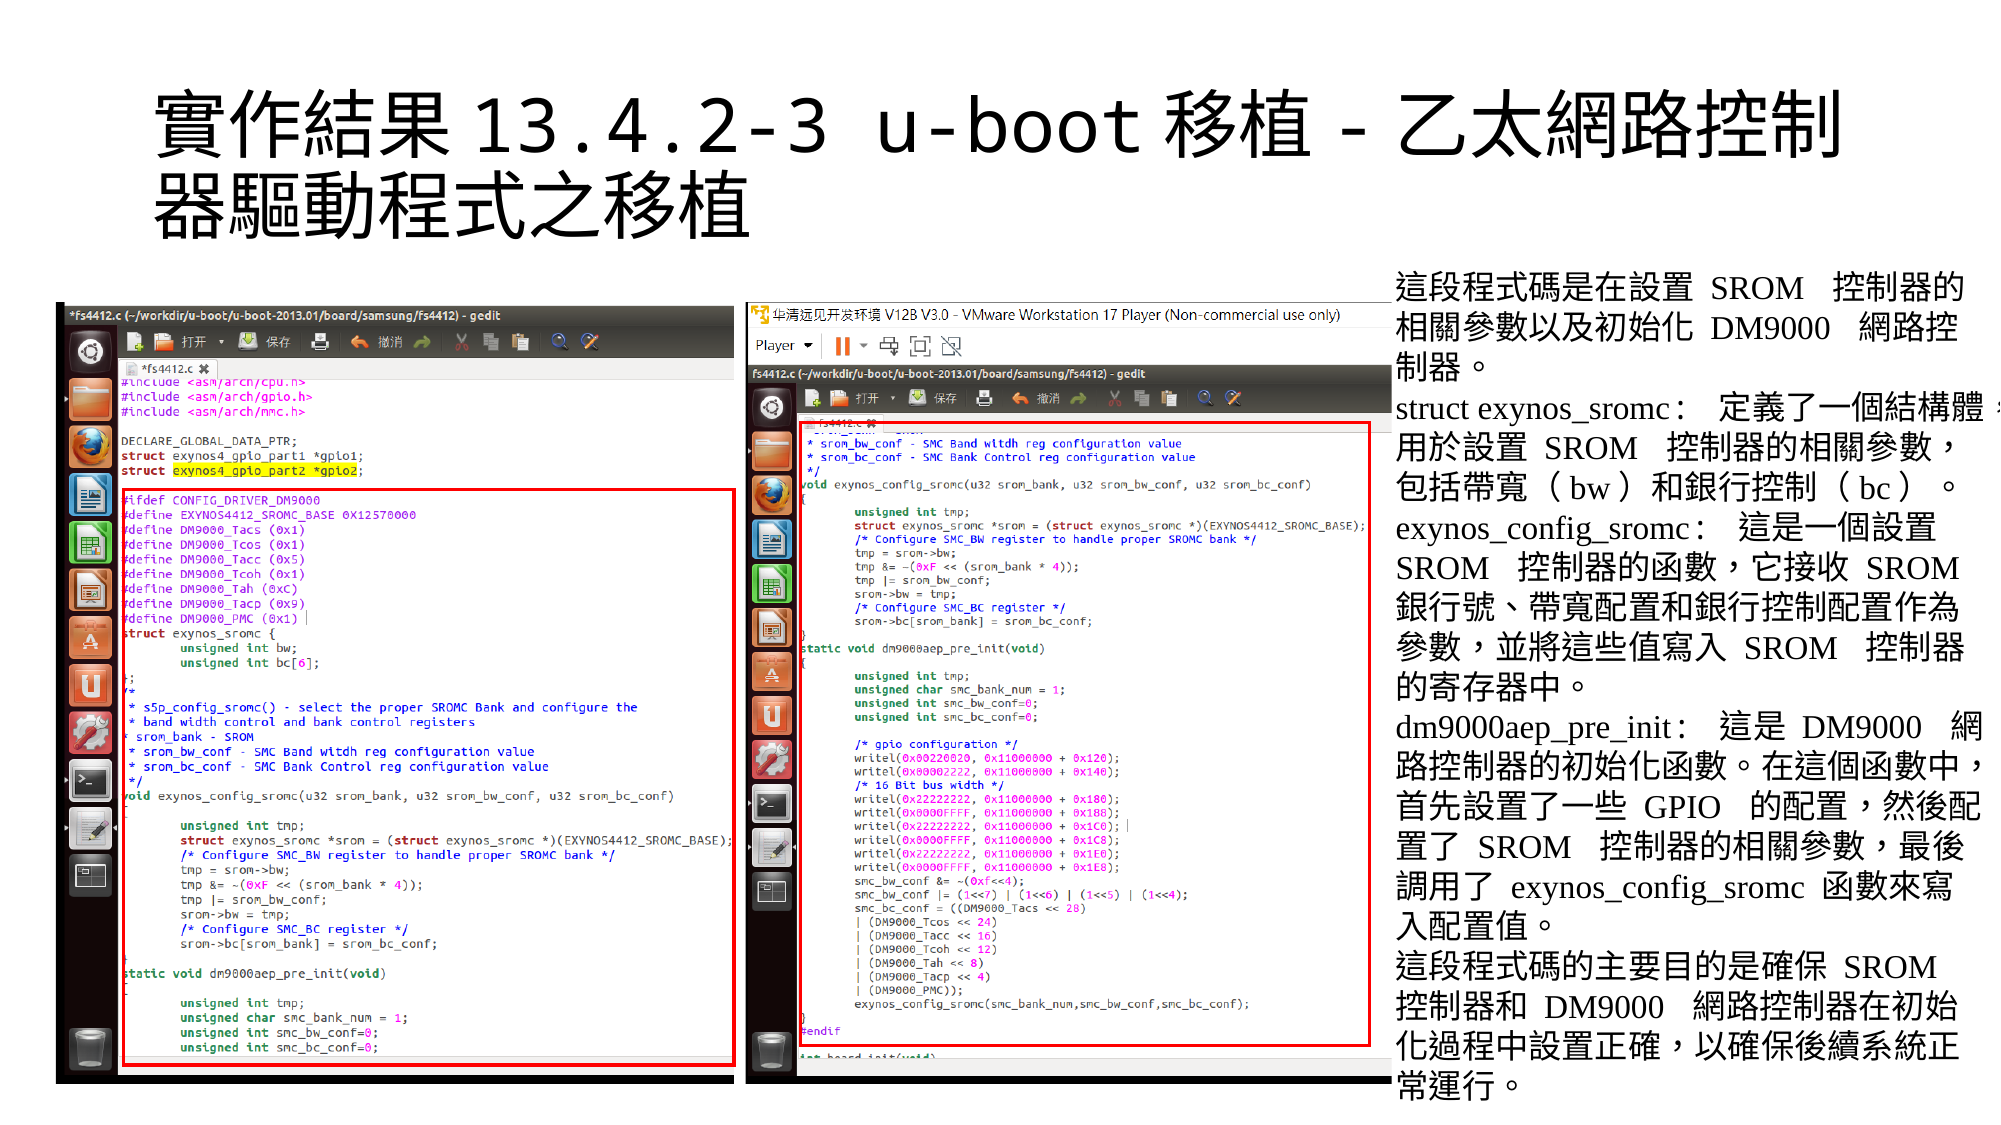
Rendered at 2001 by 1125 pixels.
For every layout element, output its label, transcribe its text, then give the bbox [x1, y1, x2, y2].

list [55, 302, 735, 1084]
text_box 這段程式碼是在設置 SROM 控制器的相關參數以及初始化 DM9000 網路控制器。 struct exynos_sromc: 定義了一個結構體，用於設置 SROM 控制器的相關參數，包括帶寬（bw）和銀行控制（bc）。 exynos_config_sromc: 這是一個設置 SROM 控制器的函數，它接收 SROM 銀行號、帶寬配置和銀行控制配置作為參數，並將這些值寫入 SROM 控制器的寄存器中。 dm9000aep_pre_init: 這是 DM9000 網路控制器的初始化函數。在這個函數中，首先設置了一些 GPIO 的配置，然後配置了 SROM 控制器的相關參數，最後調用了 exynos_config_sromc 函數來寫入配置值。 這段程式碼的主要目的是確保 SROM 控制器和 DM9000 網路控制器在初始化過程中設置正確，以確保後續系統正常運行。 [1380, 259, 2000, 1125]
title 實作結果13.4.2-3 u-boot移植-乙太網路控制器驅動程式之移植 [137, 59, 1863, 278]
picture [745, 302, 1393, 1084]
